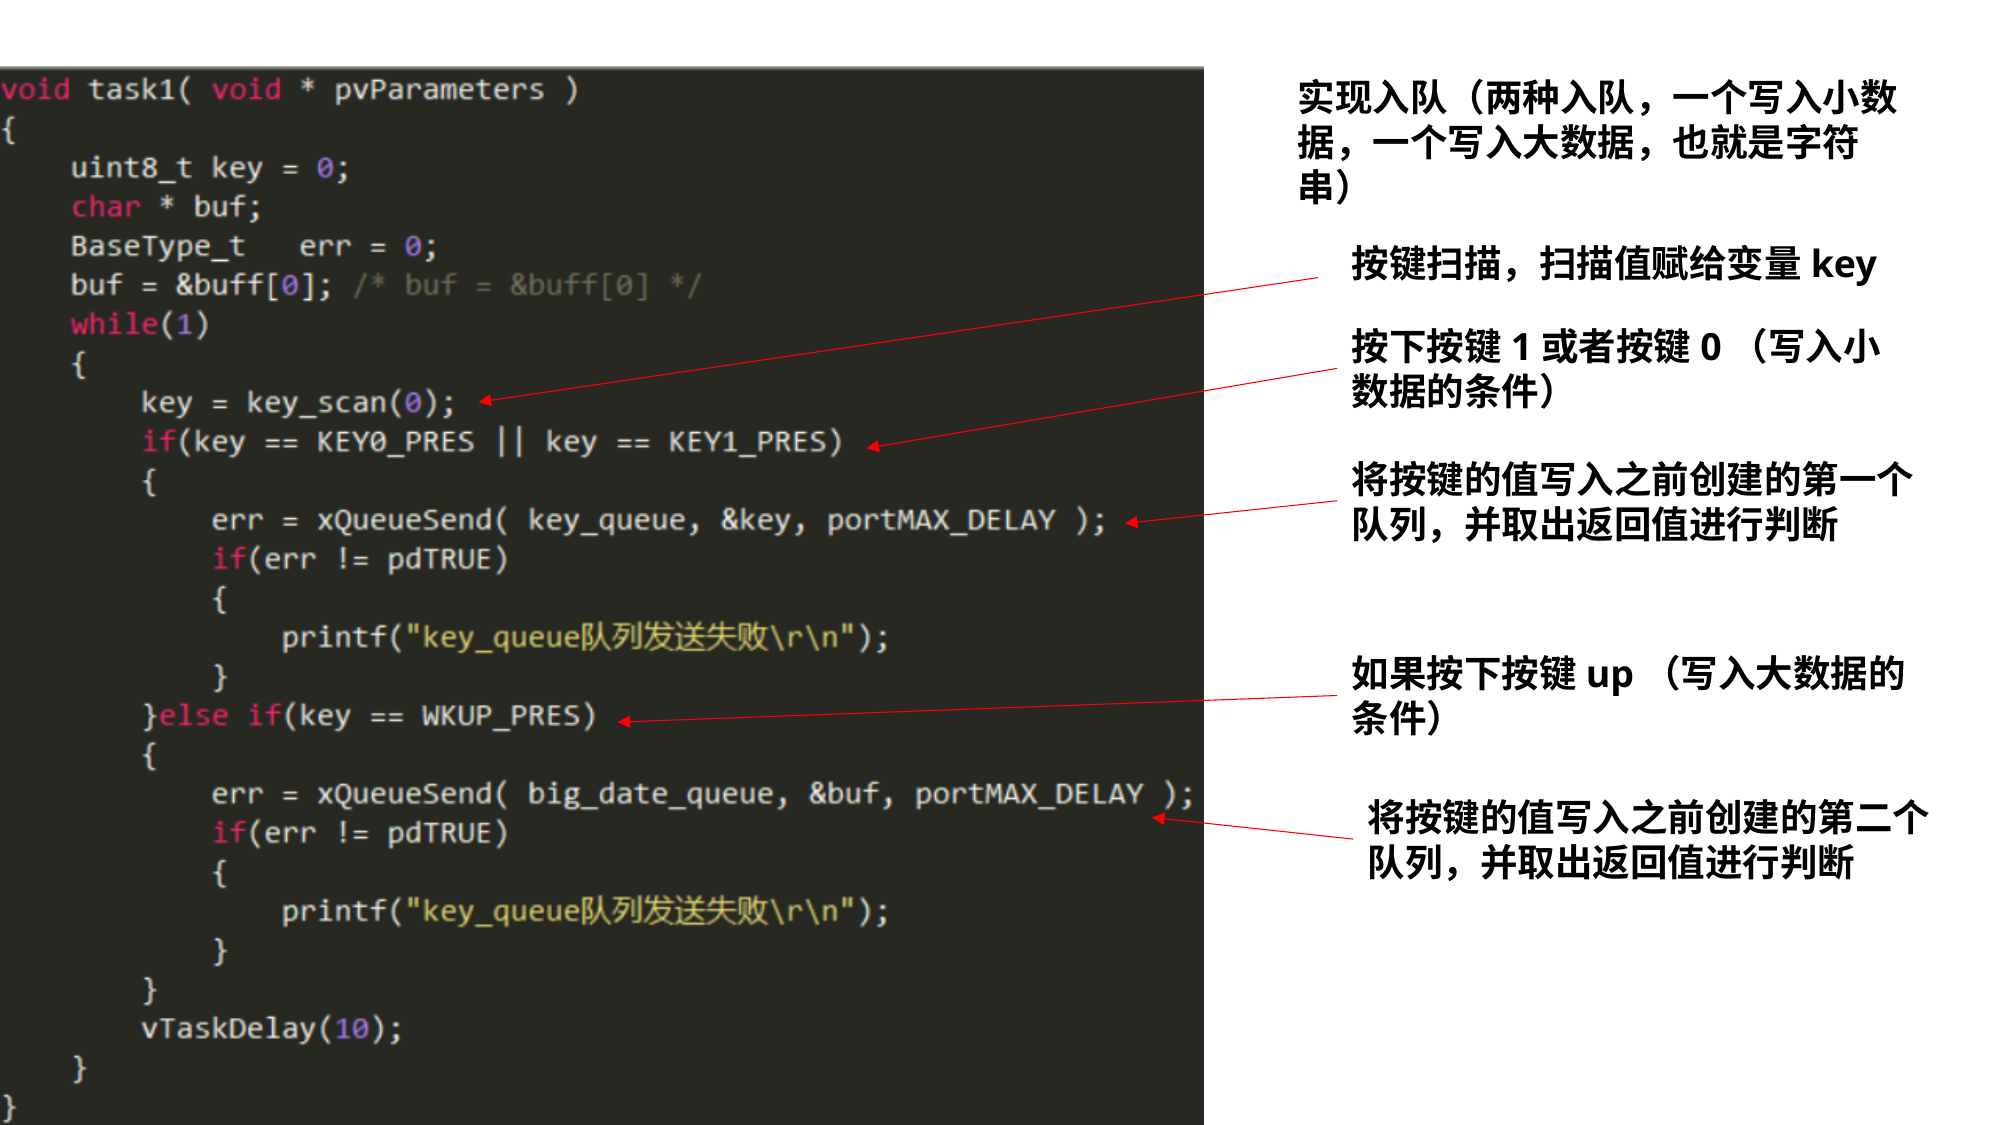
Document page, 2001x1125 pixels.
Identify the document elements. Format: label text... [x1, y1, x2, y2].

text_box 如果按下按键up（写入大数据的条件） [1337, 643, 1934, 748]
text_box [866, 368, 1338, 449]
picture [0, 66, 1204, 1125]
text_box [478, 277, 1319, 403]
text_box 实现入队（两种入队，一个写入小数据，一个写入大数据，也就是字符串） [1282, 66, 1915, 217]
text_box 将按键的值写入之前创建的第一个队列，并取出返回值进行判断 [1337, 448, 1934, 554]
text_box 将按键的值写入之前创建的第二个队列，并取出返回值进行判断 [1353, 786, 1950, 892]
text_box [617, 696, 1338, 723]
text_box 按键扫描，扫描值赋给变量key [1337, 232, 1934, 293]
text_box 按下按键1或者按键0（写入小数据的条件） [1337, 315, 1915, 421]
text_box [1152, 817, 1354, 840]
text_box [1124, 501, 1338, 524]
